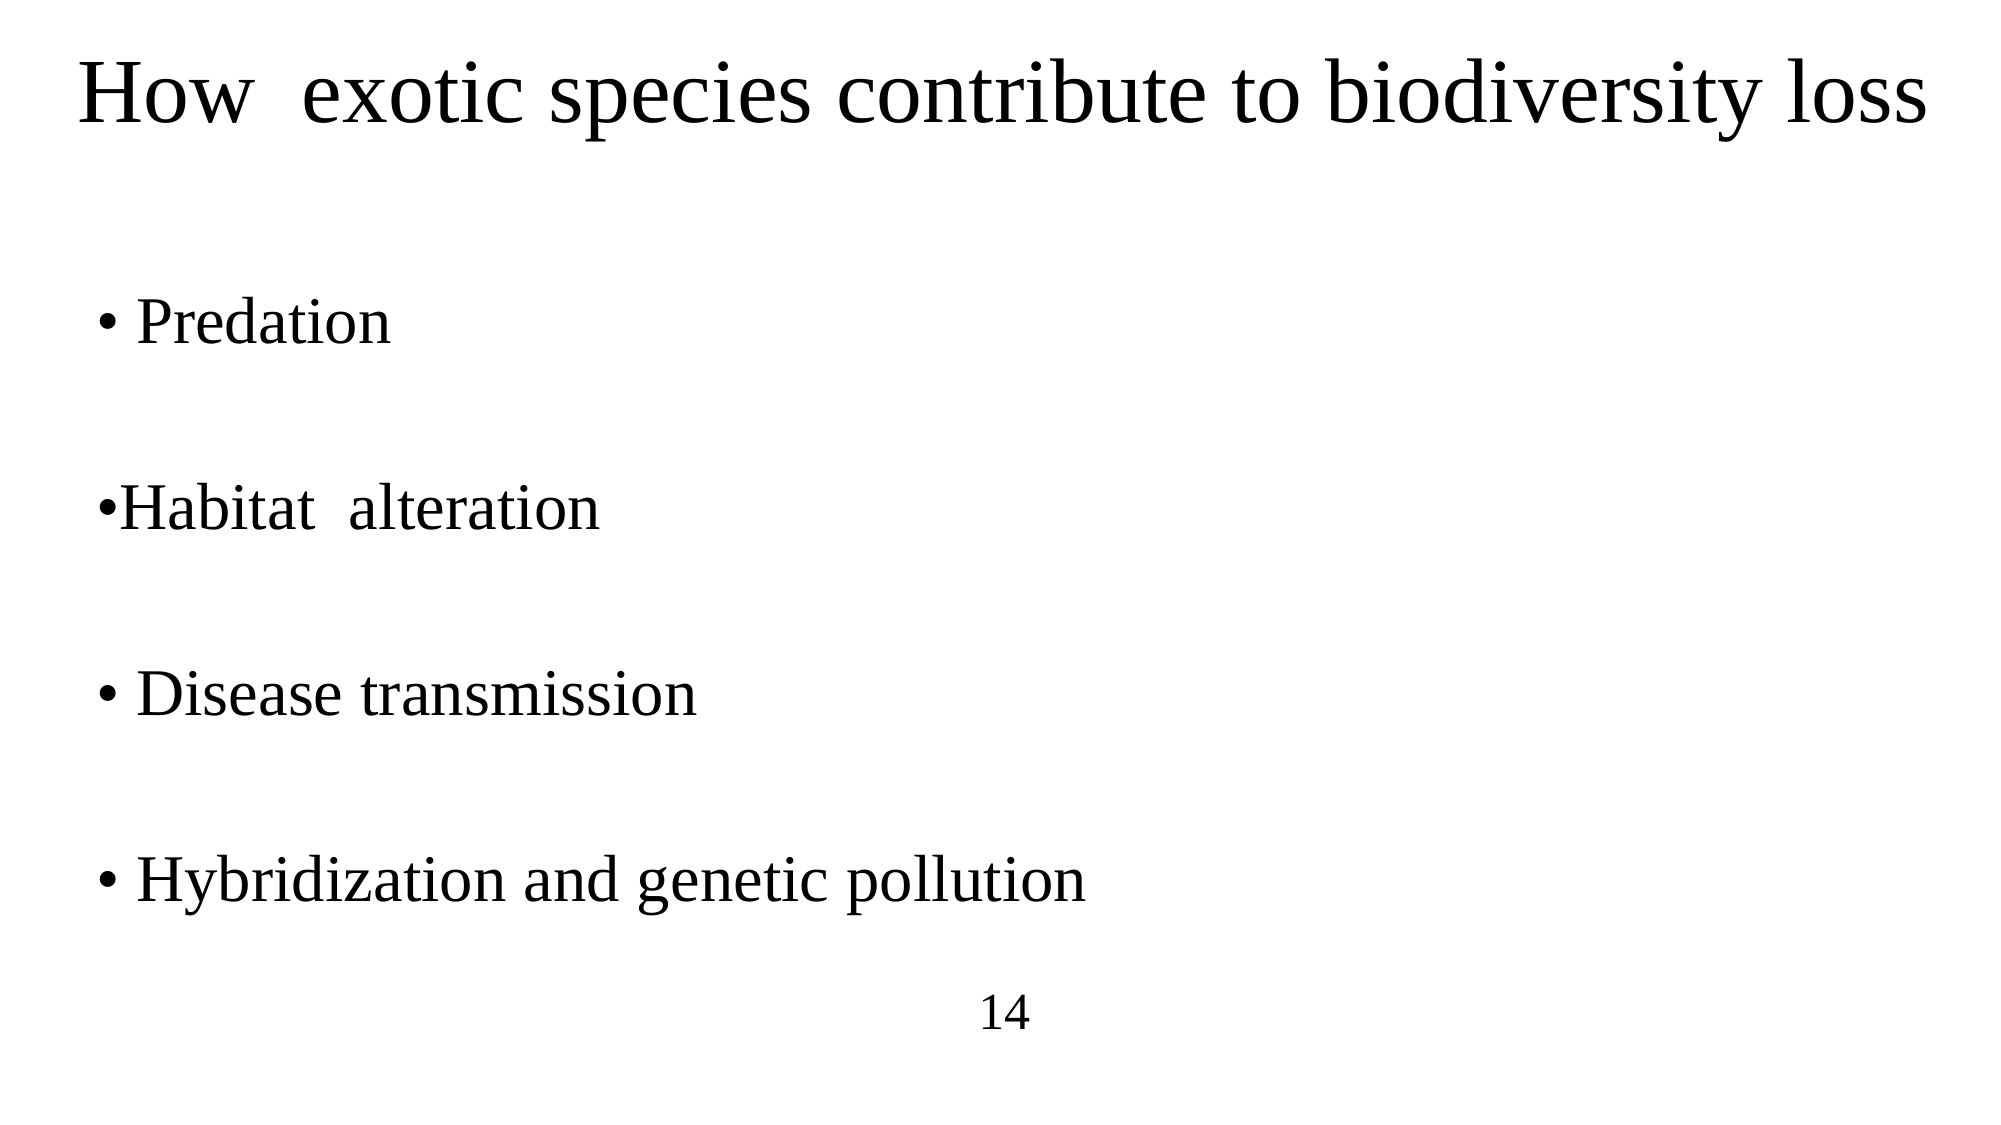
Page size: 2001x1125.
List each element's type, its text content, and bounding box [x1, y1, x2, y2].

slide_number 14 [395, 979, 1046, 1039]
list • Predation •Habitat alteration • Disease transmission • Hybridization and genetic pollution [80, 177, 1604, 1015]
title How exotic species contribute to biodiversity loss [62, 8, 1960, 178]
